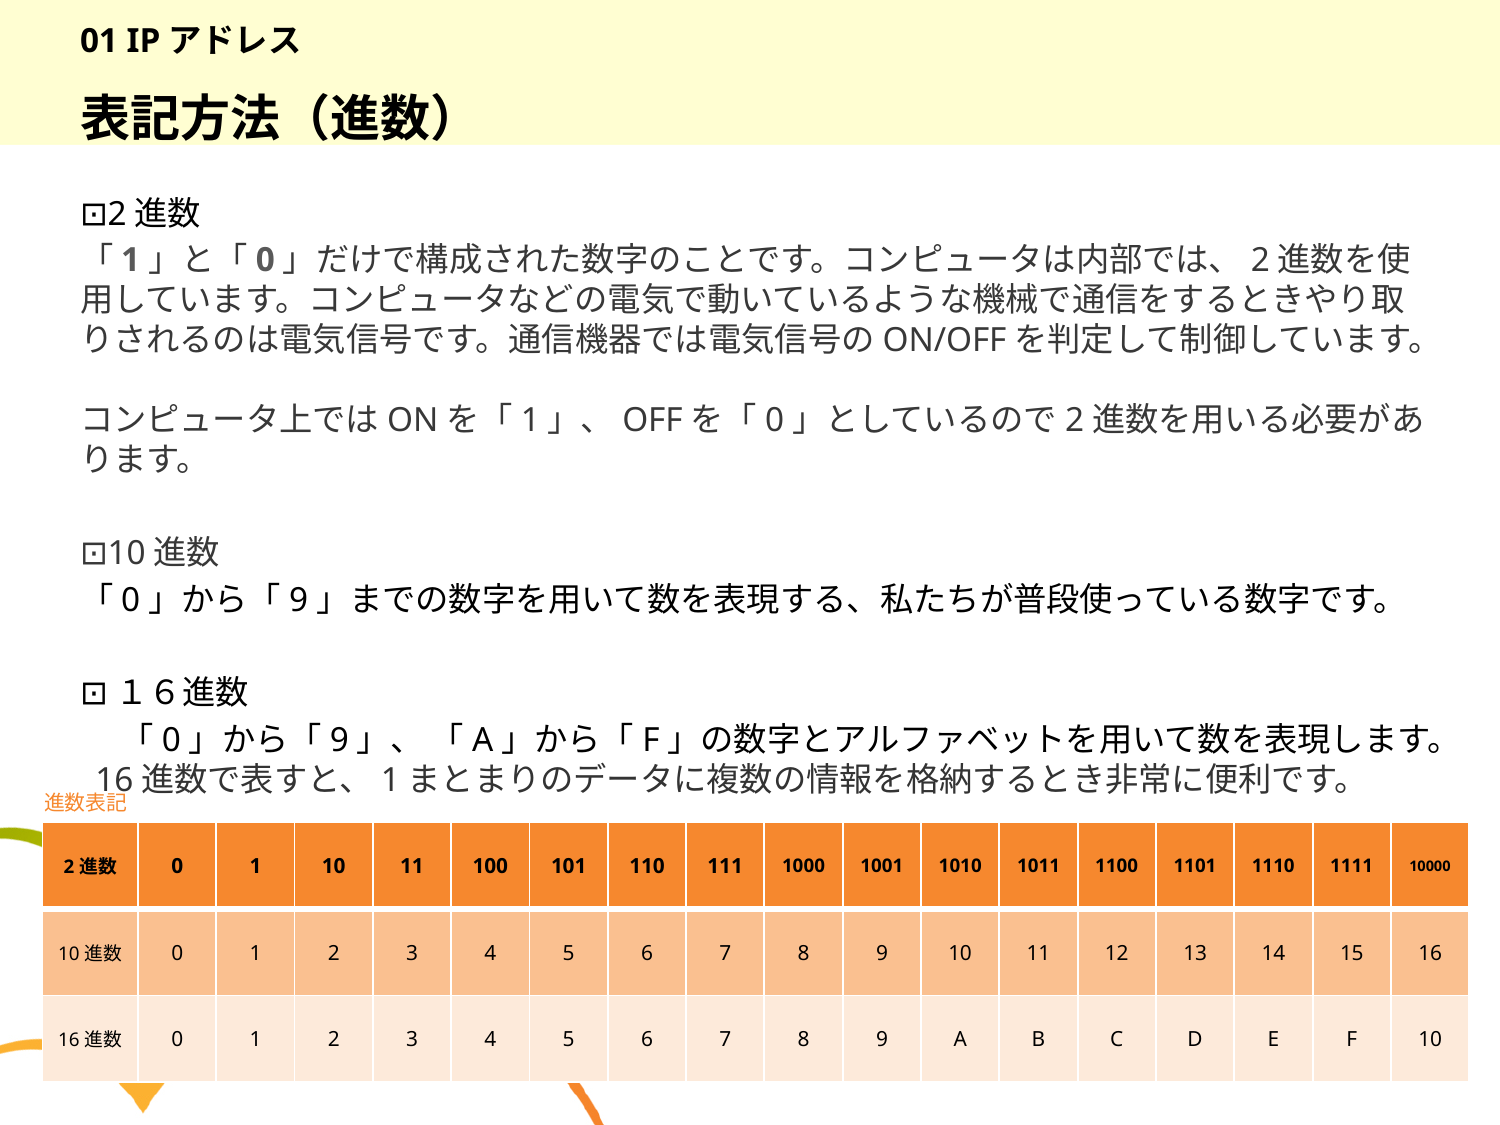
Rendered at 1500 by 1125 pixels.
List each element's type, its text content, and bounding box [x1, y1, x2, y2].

table_header 10 [295, 842, 372, 906]
table_cell 15 [1314, 912, 1390, 995]
table_cell 4 [452, 912, 529, 995]
table_cell D [1157, 996, 1233, 1081]
table_header 110 [609, 823, 685, 906]
table_cell 10 [1392, 996, 1468, 1081]
table_cell 12 [1079, 912, 1155, 995]
table_header 1100 [1079, 823, 1155, 906]
table_cell 9 [844, 996, 920, 1081]
table_header 1 [217, 842, 294, 906]
table_cell 8 [765, 996, 842, 1081]
table_cell 0 [139, 912, 215, 995]
table_header 1001 [844, 823, 920, 906]
table_header 101 [530, 823, 607, 906]
table_cell 10 [922, 912, 998, 995]
table_cell 4 [452, 996, 529, 1081]
picture [0, 0, 1500, 1125]
table_header 2進数 [43, 842, 137, 906]
table_cell 9 [844, 912, 920, 995]
table_cell C [1079, 996, 1155, 1081]
table_cell 10進数 [43, 912, 137, 995]
table_header 1011 [1000, 823, 1077, 906]
table_cell F [1314, 996, 1390, 1081]
table_cell 16進数 [43, 996, 137, 1081]
table_cell 5 [530, 912, 607, 995]
table_cell 7 [687, 912, 763, 995]
table_cell 3 [374, 912, 450, 995]
table_header 1111 [1314, 823, 1390, 906]
table_cell 2 [295, 912, 372, 995]
table_header 1010 [922, 823, 998, 906]
table_cell 7 [687, 996, 763, 1081]
table_header 0 [139, 842, 215, 906]
table_header 1000 [765, 823, 842, 906]
table_cell 5 [530, 996, 607, 1081]
table_cell 0 [139, 996, 215, 1081]
table_header 1101 [1157, 823, 1233, 906]
table_cell E [1235, 996, 1312, 1081]
text_box 表記方法（進数） [64, 68, 1322, 164]
table_cell 6 [609, 912, 685, 995]
table_cell 3 [374, 996, 450, 1081]
table_header 11 [374, 842, 450, 906]
table_header 111 [687, 823, 763, 906]
table_cell A [922, 996, 998, 1081]
table_header 100 [452, 823, 529, 906]
table_cell 8 [765, 912, 842, 995]
table_cell 1 [217, 996, 294, 1081]
table_cell 1 [217, 912, 294, 995]
title 01 IPアドレス [64, 0, 502, 68]
table_cell 2 [295, 996, 372, 1081]
list ⊡2進数 「1」と「0」だけで構成された数字のことです。コンピュータは内部では、2進数を使用しています。コンピュータなどの電気で動いているような機械で通信をするときやり取りされるのは電気信号です。通信機器では電気信号のON/OFFを判定して制御しています。 コンピュータ上ではONを「1」、OFFを「0」としているので2進数を用いる必要があります。 ⊡10進数 「0」から「9」までの数字を用いて数を表現する、私たちが普段使っている数字です。 ⊡１６進数 「0」から「9」、 「A」から「F」の数字とアルファベットを用いて数を表現します。 16進数で表すと、1まとまりのデータに複数の情報を格納するとき非常に便利です。 [64, 184, 1444, 821]
table_cell 16 [1392, 912, 1468, 995]
table_cell 6 [609, 996, 685, 1081]
table_cell 13 [1157, 912, 1233, 995]
table_cell B [1000, 996, 1077, 1081]
text_box 進数表記 [29, 762, 467, 842]
table_header 1110 [1235, 823, 1312, 906]
table_cell 11 [1000, 912, 1077, 995]
table_header 10000 [1392, 823, 1468, 906]
table_cell 14 [1235, 912, 1312, 995]
